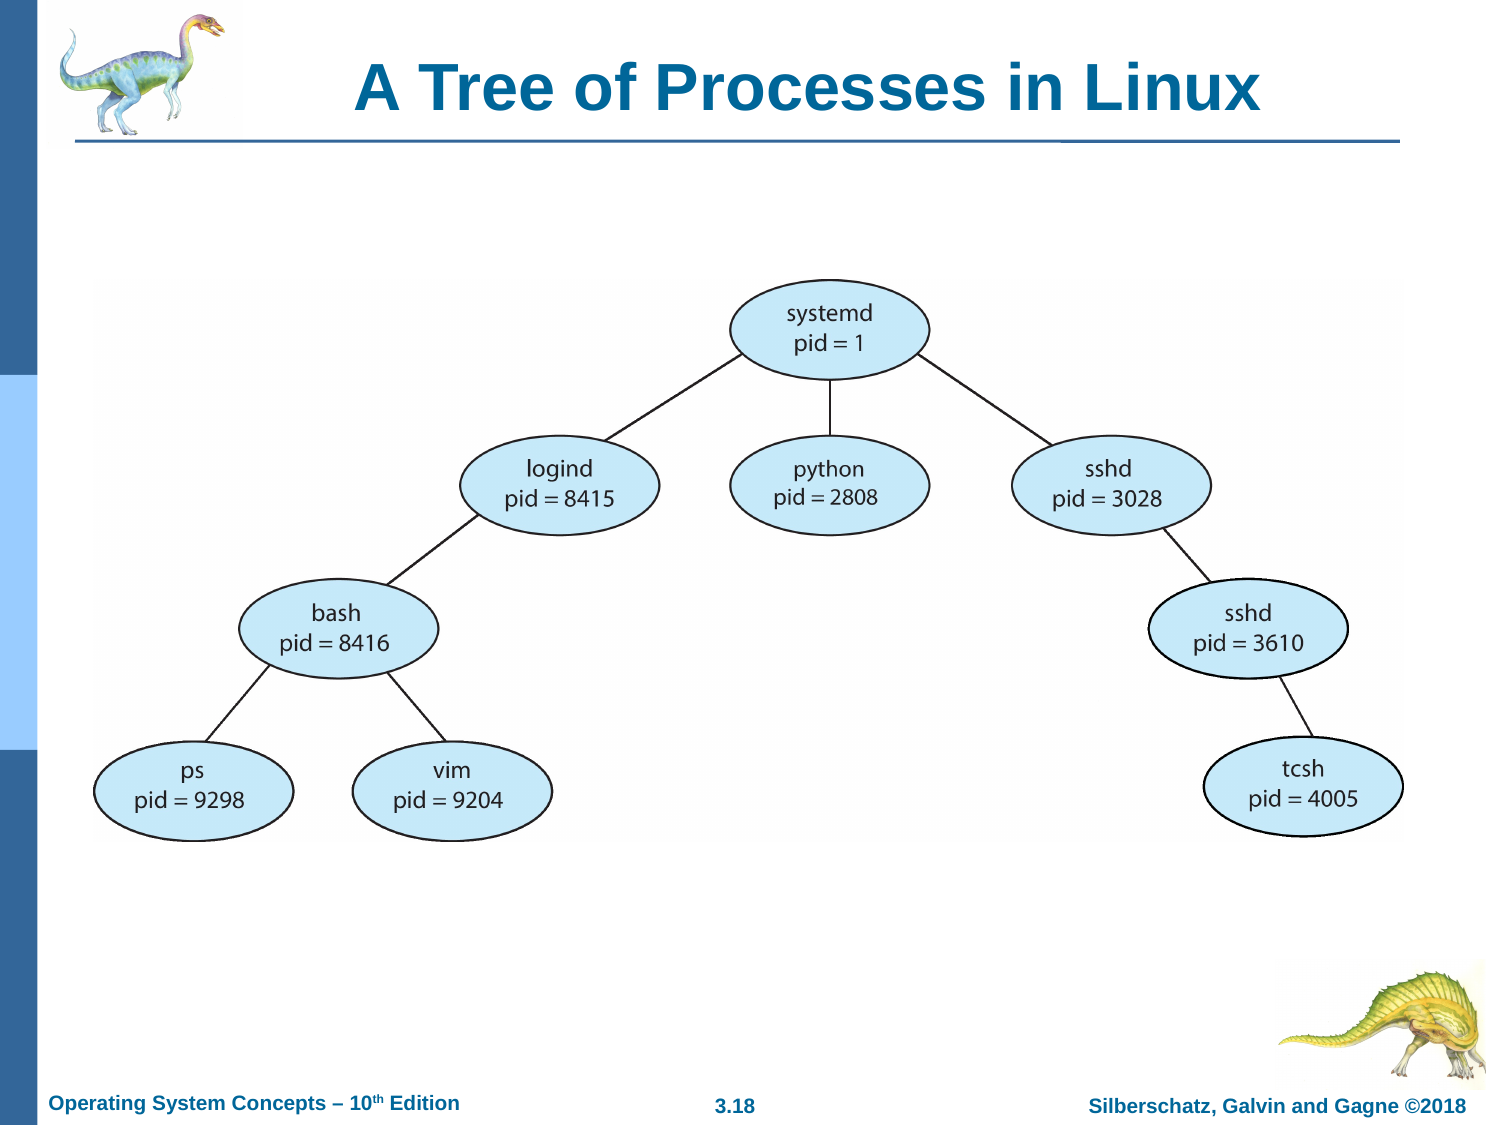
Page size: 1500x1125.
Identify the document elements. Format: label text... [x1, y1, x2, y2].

title A Tree of Processes in Linux [212, 36, 1404, 131]
picture [93, 278, 1404, 843]
picture [46, 0, 243, 149]
picture [1275, 959, 1486, 1090]
